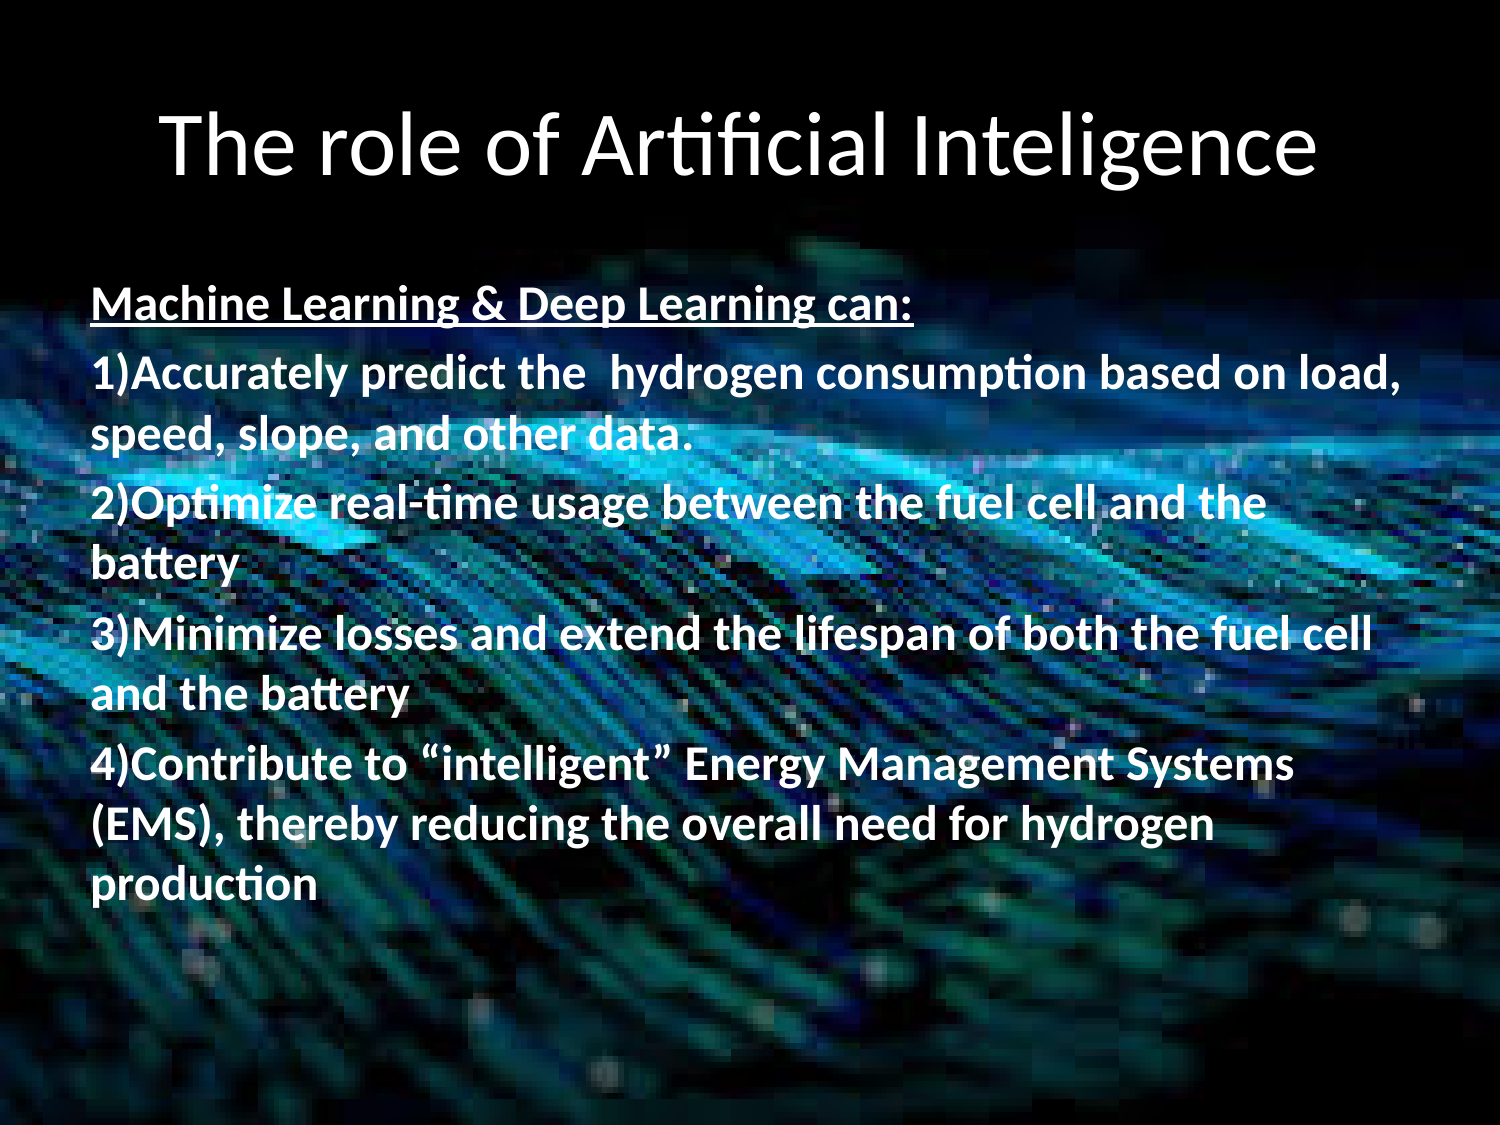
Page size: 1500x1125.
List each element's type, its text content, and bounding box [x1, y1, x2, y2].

list Machine Learning & Deep Learning can: 1)Accurately predict the hydrogen consumption based on load, speed, slope, and other data. 2)Optimize real-time usage between the fuel cell and the battery 3)Minimize losses and extend the lifespan of both the fuel cell and the battery 4)Contribute to “intelligent” Energy Management Systems (EMS), thereby reducing the overall need for hydrogen production [75, 262, 1425, 1005]
title The role of Artificial Inteligence [75, 45, 1425, 233]
